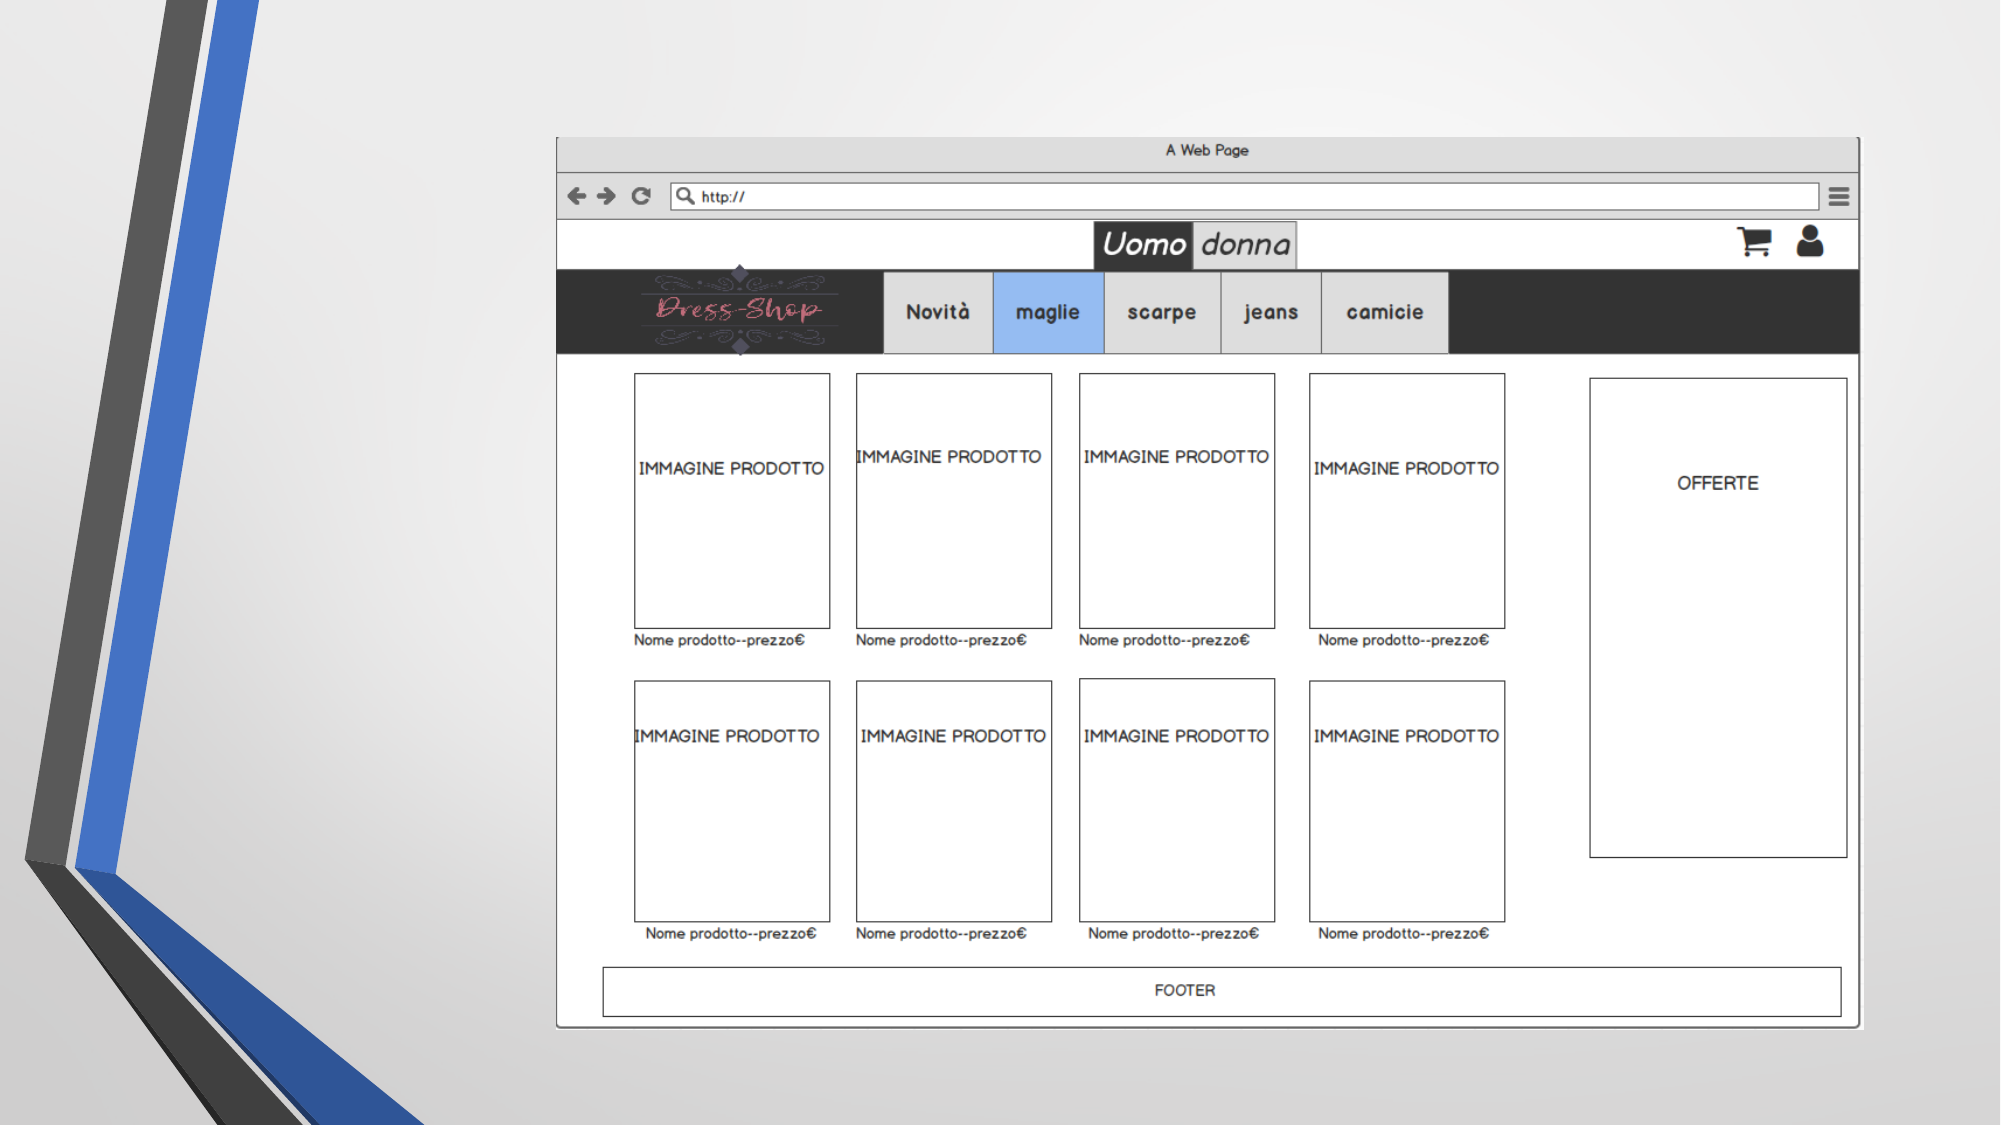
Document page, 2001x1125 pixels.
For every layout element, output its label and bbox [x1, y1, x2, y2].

picture [555, 137, 1864, 1030]
